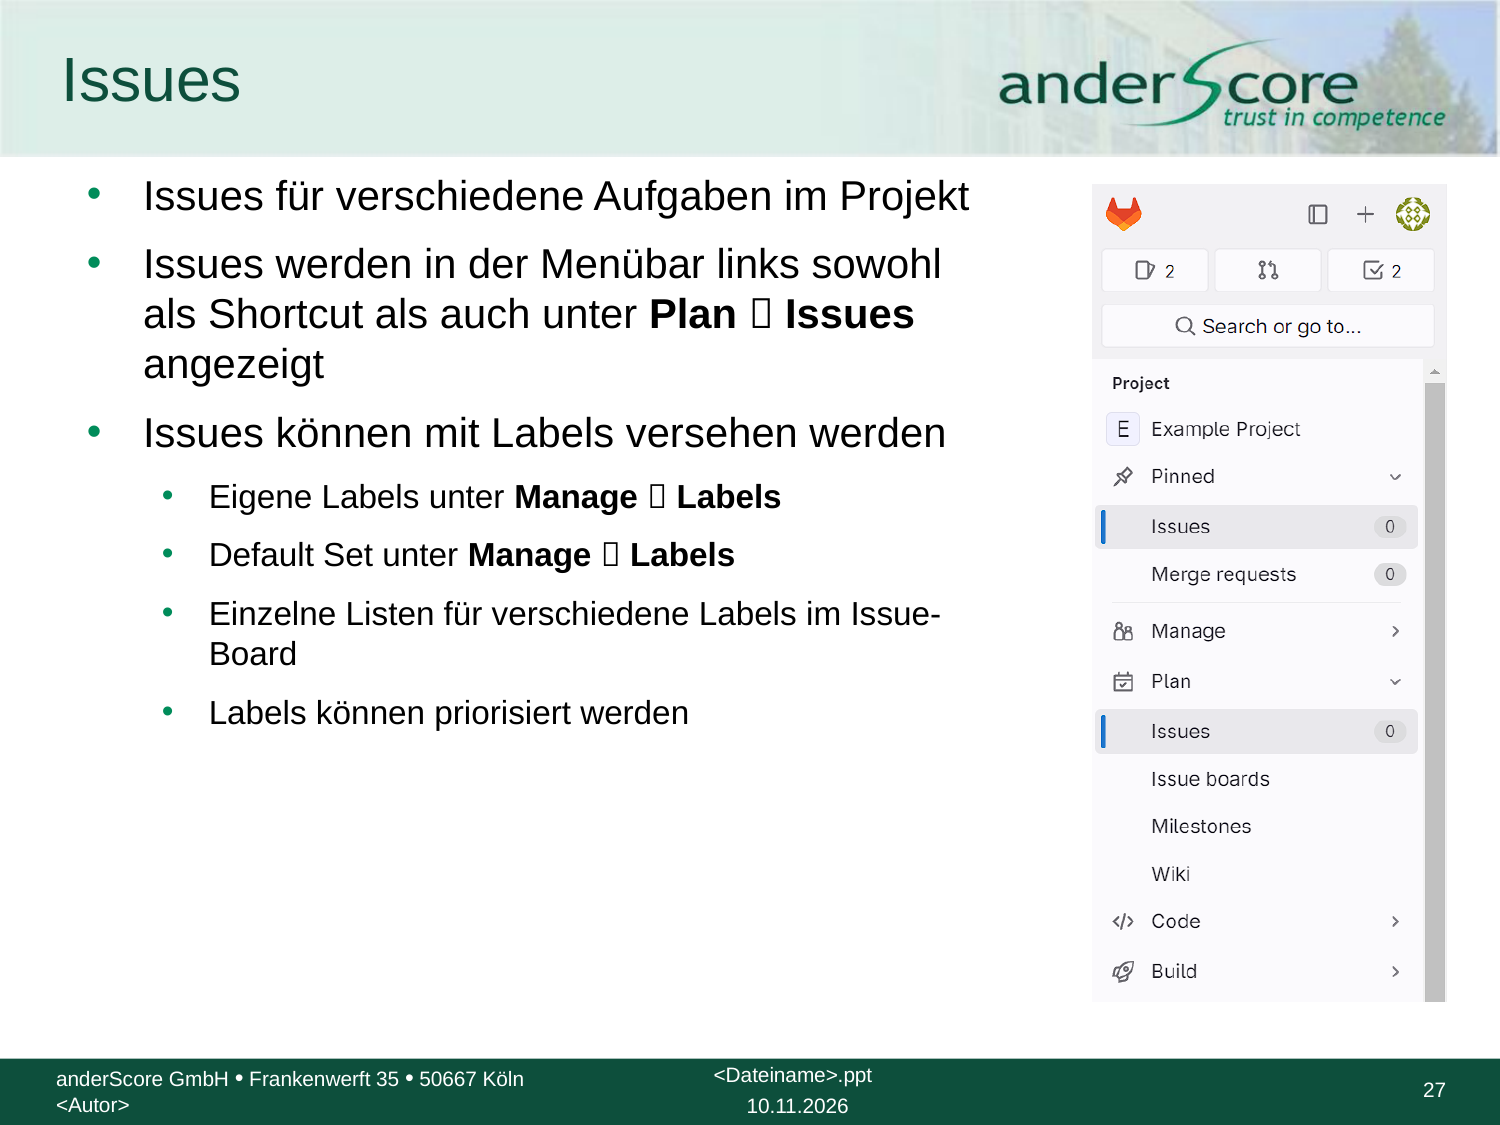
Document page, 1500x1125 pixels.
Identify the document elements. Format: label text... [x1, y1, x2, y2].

title Issues [46, 23, 975, 140]
picture [1092, 184, 1448, 1003]
list Issues für verschiedene Aufgaben im Projekt Issues werden in der Menübar links sowohl als Shortcut als auch unter Plan  Issues angezeigt Issues können mit Labels versehen werden Eigene Labels unter Manage  Labels Default Set unter Manage  Labels Einzelne Listen für verschiedene Labels im Issue-Board Labels können priorisiert werden [53, 160, 1022, 1047]
picture [0, 0, 1500, 157]
